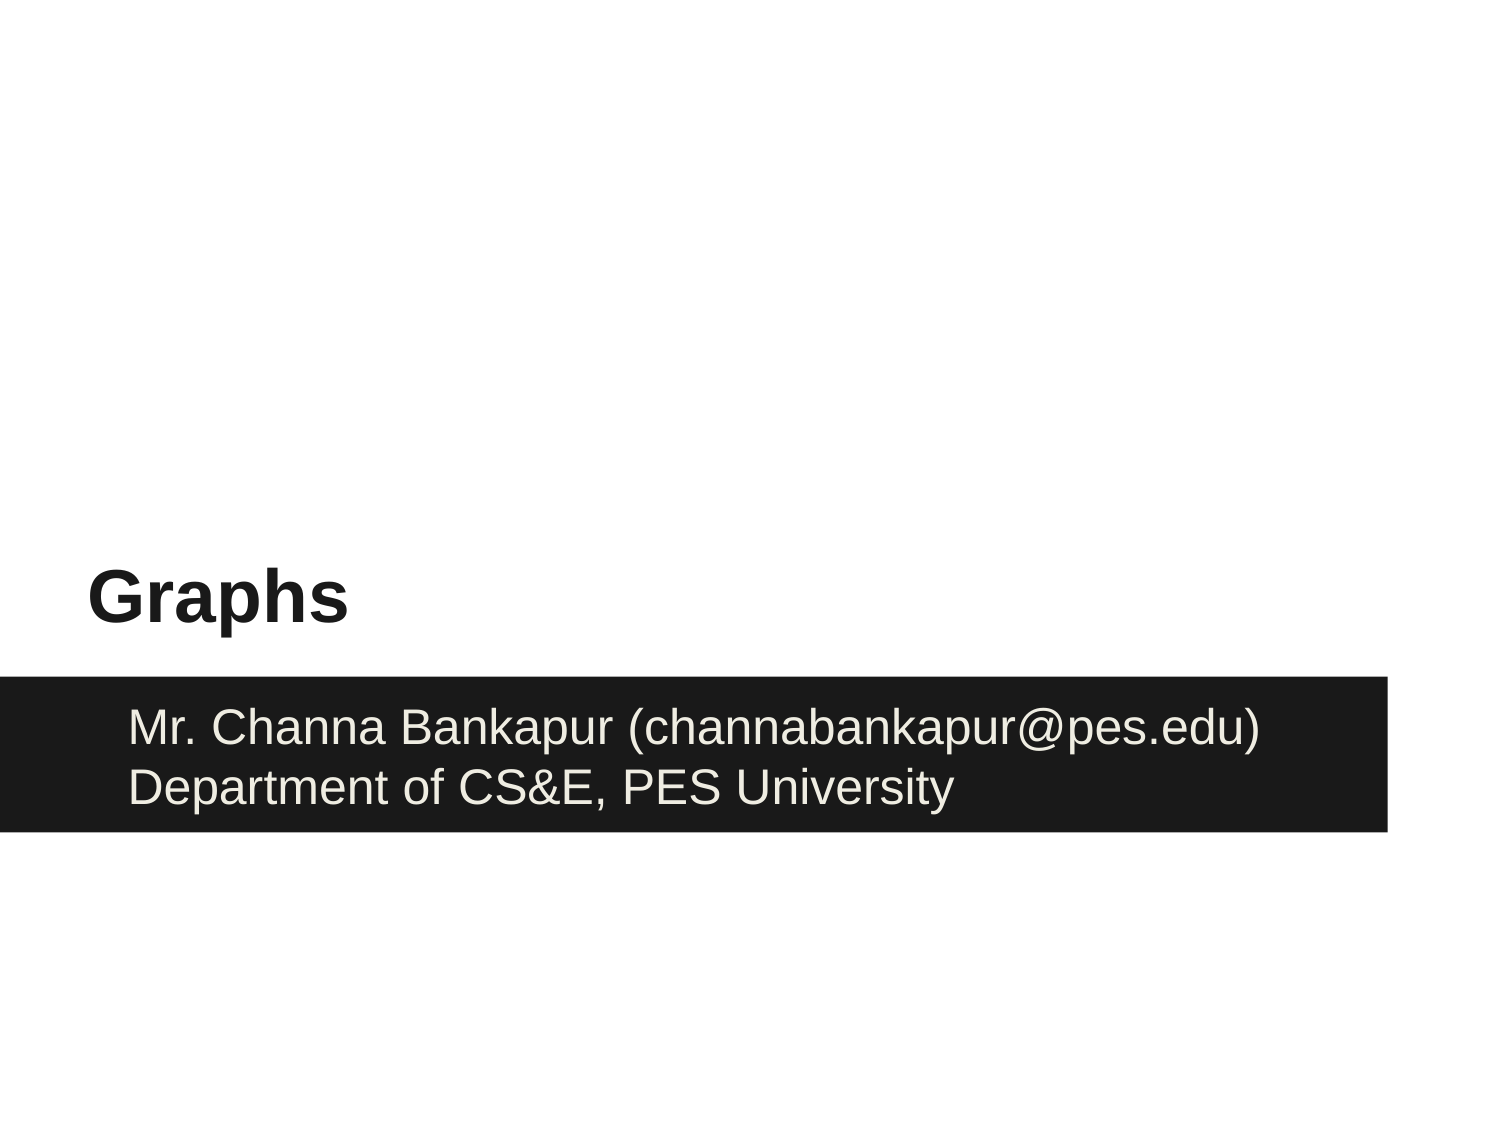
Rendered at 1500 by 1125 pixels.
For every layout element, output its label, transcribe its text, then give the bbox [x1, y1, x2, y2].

title Graphs [72, 284, 1320, 653]
text_box Mr. Channa Bankapur (channabankapur@pes.edu) Department of CS&E, PES University [112, 676, 1388, 833]
